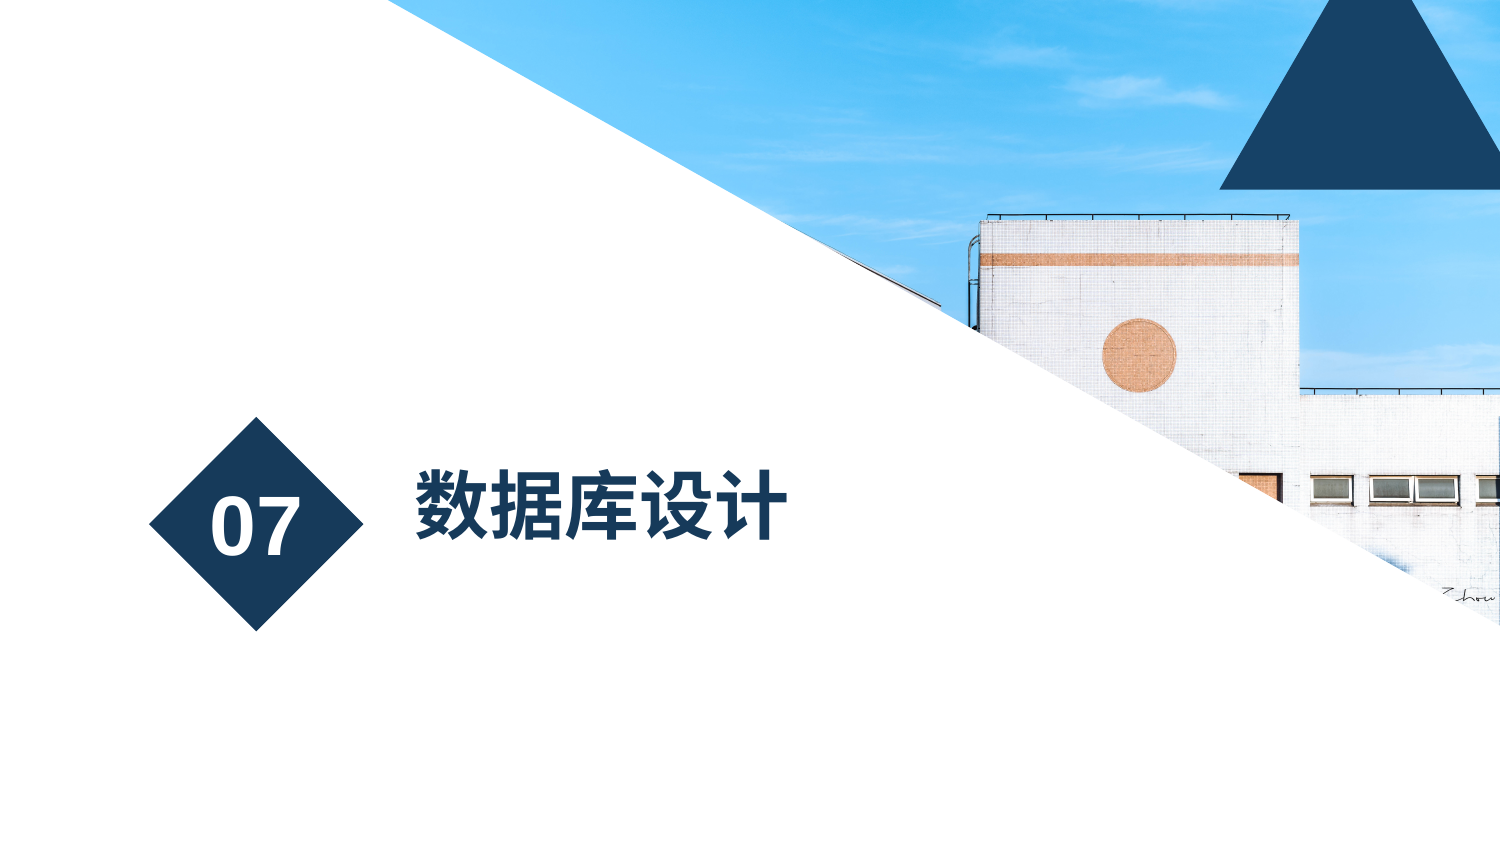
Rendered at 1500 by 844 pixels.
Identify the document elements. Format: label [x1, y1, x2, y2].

picture [387, 0, 1500, 627]
text_box [180, 448, 333, 600]
